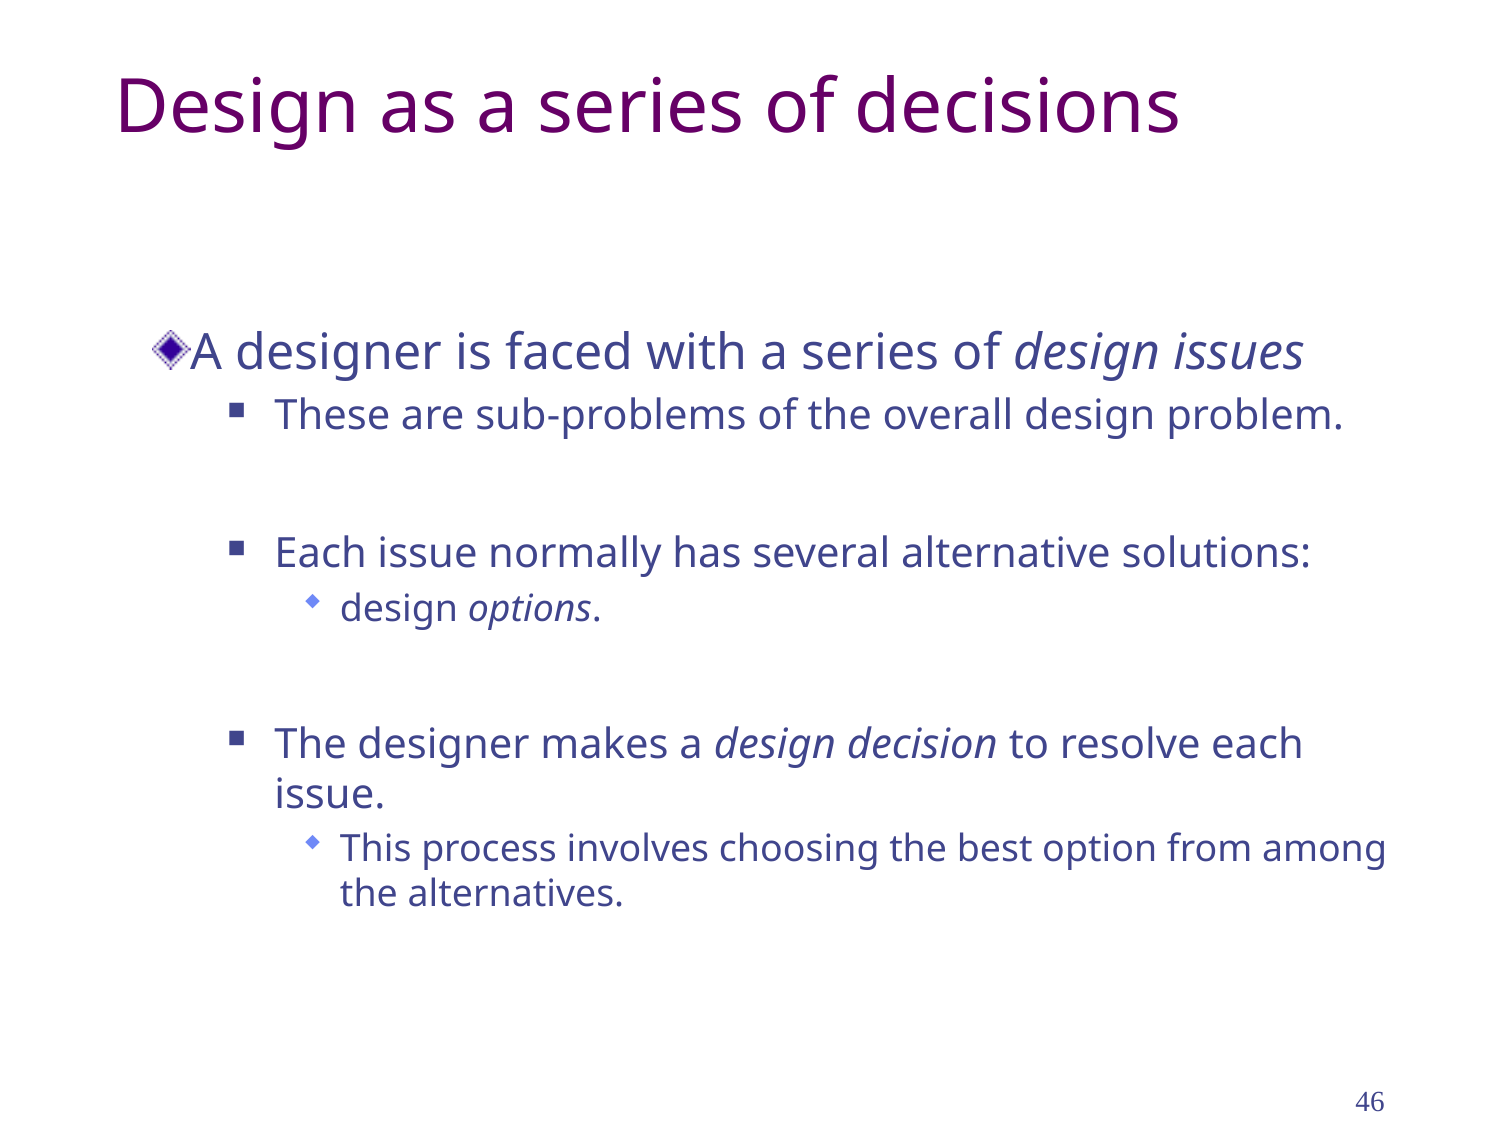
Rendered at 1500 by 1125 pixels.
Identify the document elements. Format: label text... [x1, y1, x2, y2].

slide_number 46 [1325, 1050, 1400, 1125]
title Design as a series of decisions [99, 50, 1375, 238]
picture [152, 330, 191, 370]
list A designer is faced with a series of design issues These are sub-problems of the overall design problem. Each issue normally has several alternative solutions: design options. The designer makes a design decision to resolve each issue. This process involves choosing the best option from among the alternatives. [137, 312, 1413, 988]
